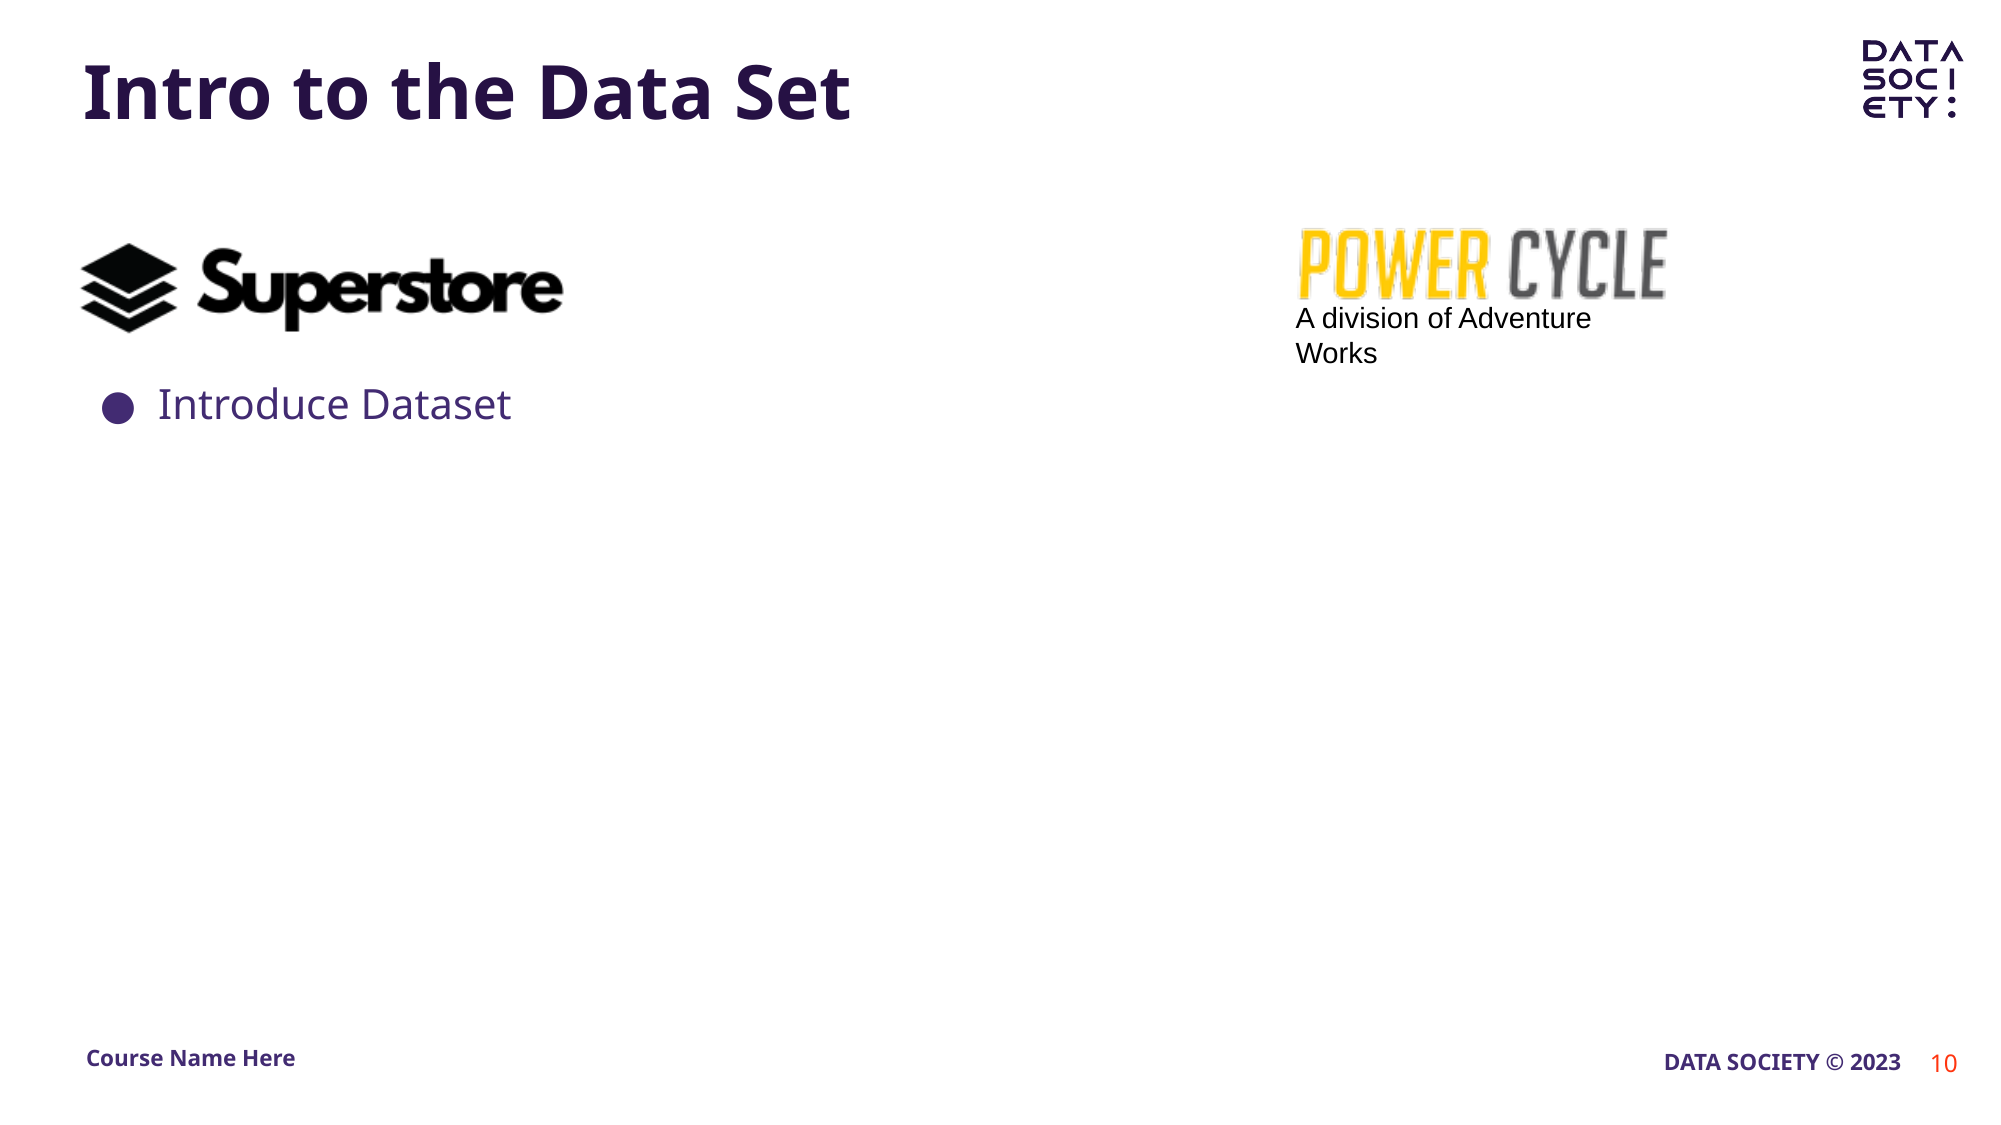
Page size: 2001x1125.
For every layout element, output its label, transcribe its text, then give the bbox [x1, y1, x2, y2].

picture [1275, 212, 1703, 317]
picture [1932, 40, 1964, 118]
list Introduce Dataset [68, 355, 943, 1000]
picture [74, 230, 600, 357]
text_box A division of Adventure Works [1280, 325, 1664, 378]
title Intro to the Data Set [68, 29, 1932, 155]
slide_number ‹#› [1853, 1033, 1974, 1097]
